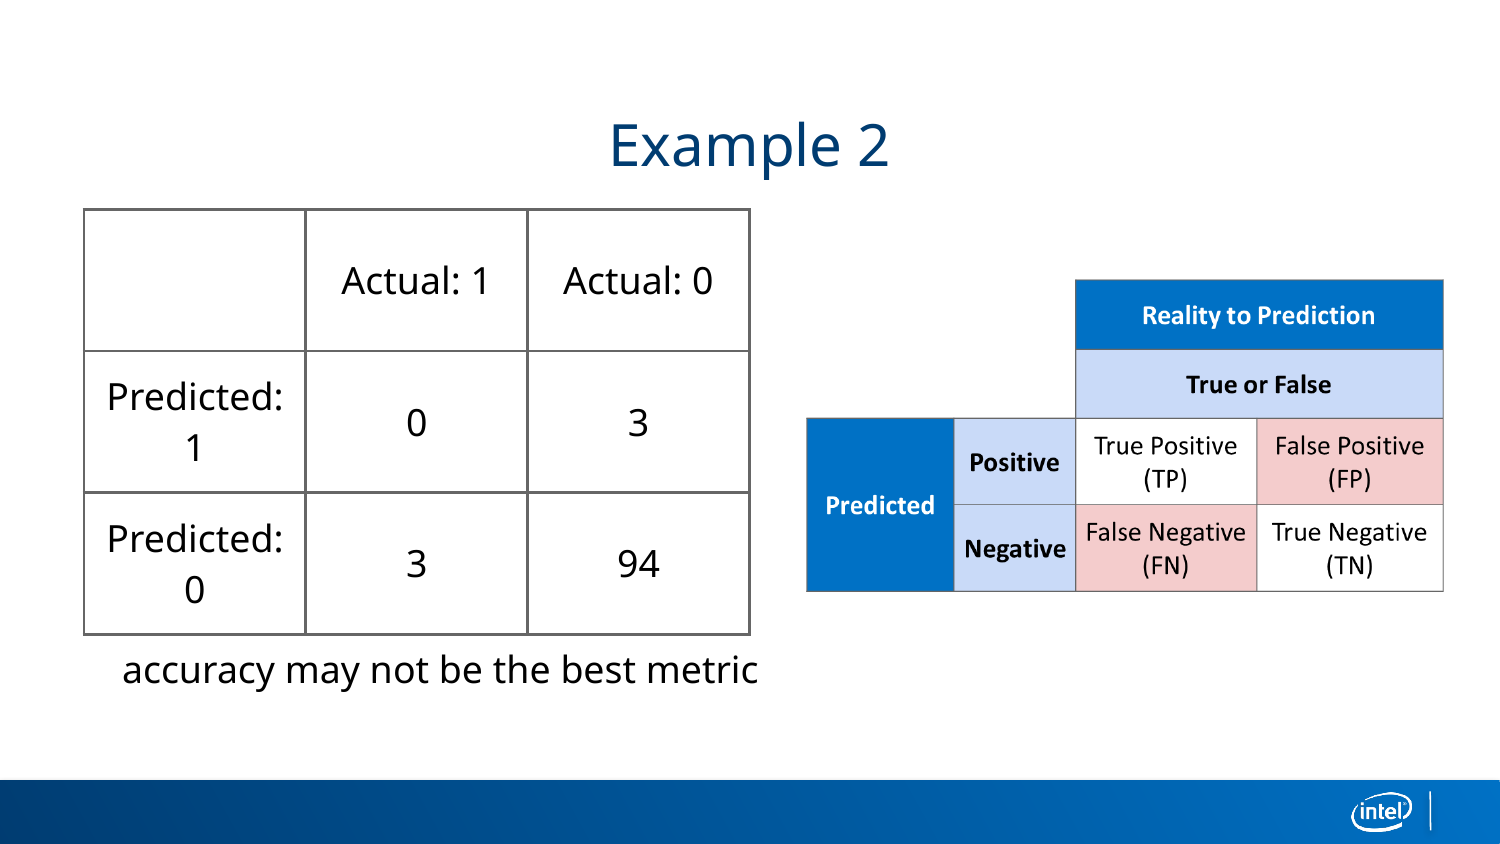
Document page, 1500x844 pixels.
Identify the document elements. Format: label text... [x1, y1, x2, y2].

text_box accuracy may not be the best metric [122, 646, 760, 692]
table_header Actual: 1 [307, 211, 526, 350]
table_header [85, 211, 304, 350]
picture [1351, 792, 1412, 832]
table_cell 94 [529, 494, 748, 633]
title Example 2 [74, 50, 1425, 194]
list Calculate the following: Accuracy Precision Recall F1-score [74, 197, 1425, 760]
table_header Actual: 0 [529, 211, 748, 350]
table_cell Predicted: 1 [85, 352, 304, 491]
table_cell 3 [307, 494, 526, 633]
table_cell Predicted: 0 [85, 494, 304, 633]
table_cell 0 [307, 352, 526, 491]
table_cell 3 [529, 352, 748, 491]
picture [805, 279, 1444, 598]
